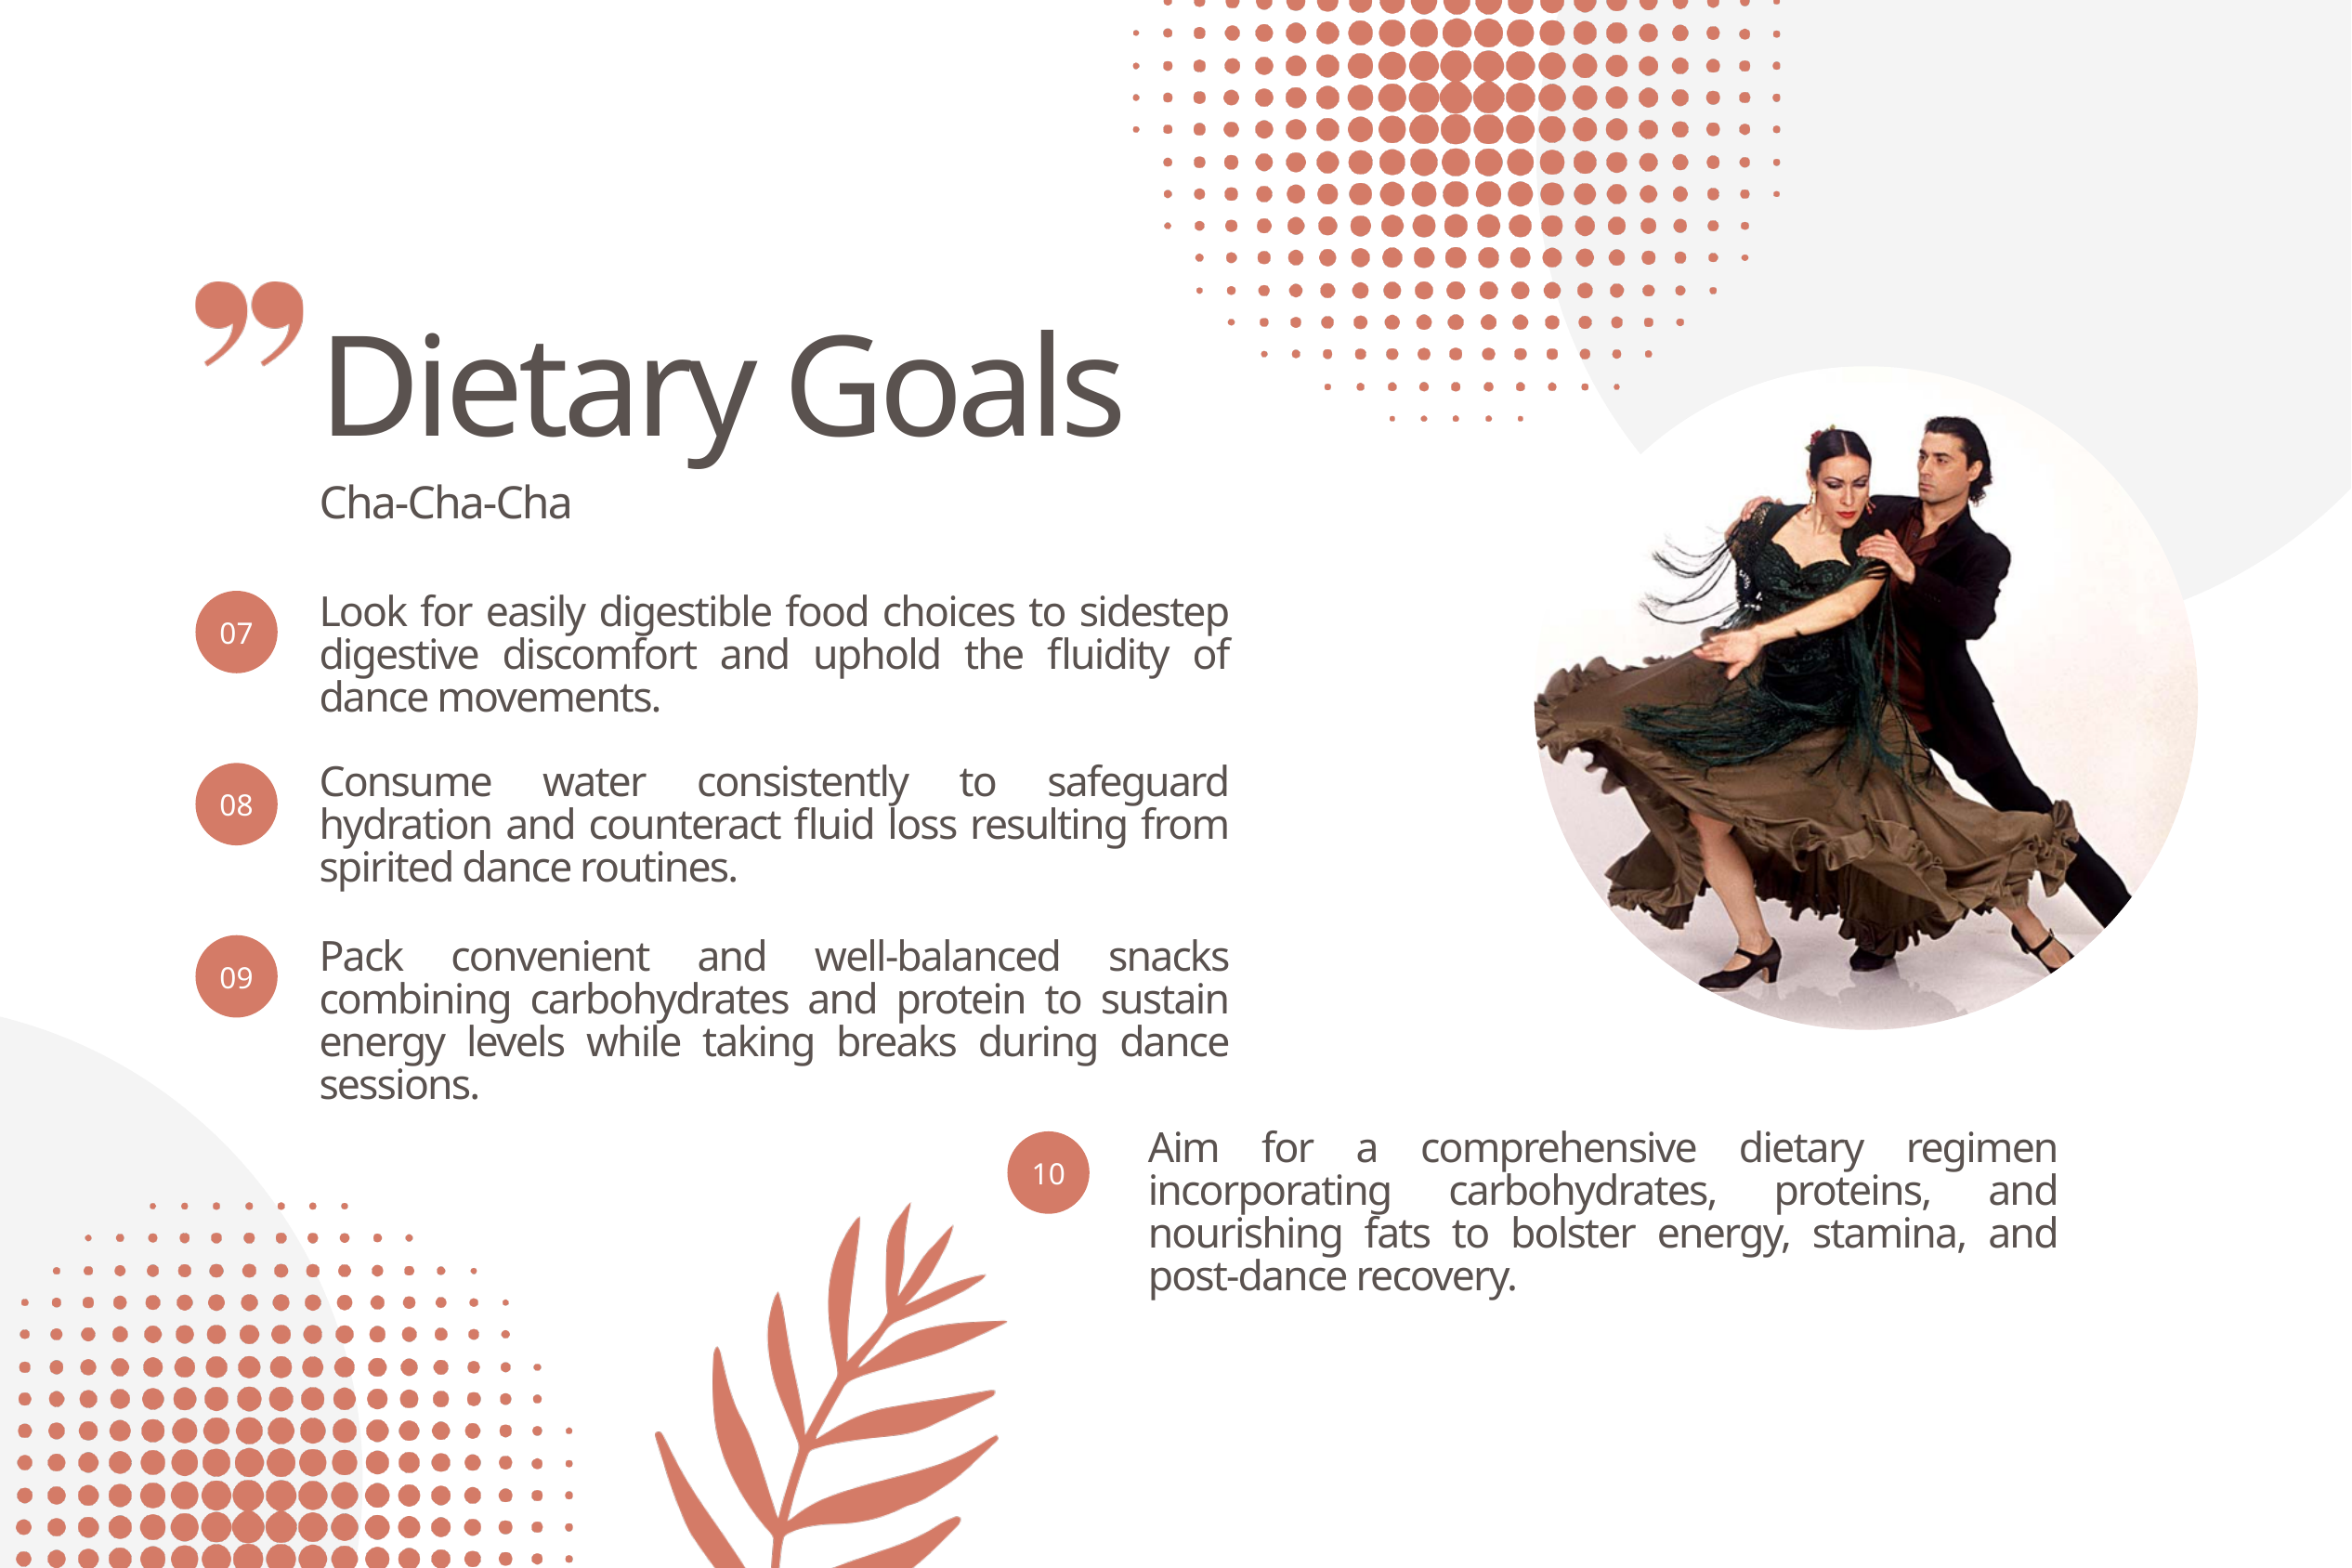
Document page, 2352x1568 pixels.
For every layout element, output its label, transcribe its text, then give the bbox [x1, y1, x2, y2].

text_box Dietary Goals [319, 344, 1529, 464]
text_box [1534, 365, 2199, 1030]
text_box Consume water consistently to safeguard hydration and counteract fluid loss resulting from spirited dance routines. [319, 762, 1229, 891]
text_box [195, 281, 304, 367]
text_box Look for easily digestible food choices to sidestep digestive discomfort and uphold the fluidity of dance movements. [319, 592, 1229, 721]
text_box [195, 590, 279, 673]
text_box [195, 934, 279, 1018]
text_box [1007, 1130, 1091, 1214]
text_box [654, 1202, 1008, 1568]
text_box Aim for a comprehensive dietary regimen incorporating carbohydrates, proteins, and nourishing fats to bolster energy, stamina, and post-dance recovery. [1147, 1128, 2058, 1300]
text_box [195, 763, 279, 846]
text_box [1534, 0, 2352, 634]
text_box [0, 1002, 365, 1568]
text_box Pack convenient and well-balanced snacks combining carbohydrates and protein to sustain energy levels while taking breaks during dance sessions. [319, 936, 1229, 1108]
text_box [370, 1202, 573, 1568]
text_box Cha-Cha-Cha [319, 489, 927, 529]
text_box [1132, 0, 1529, 344]
